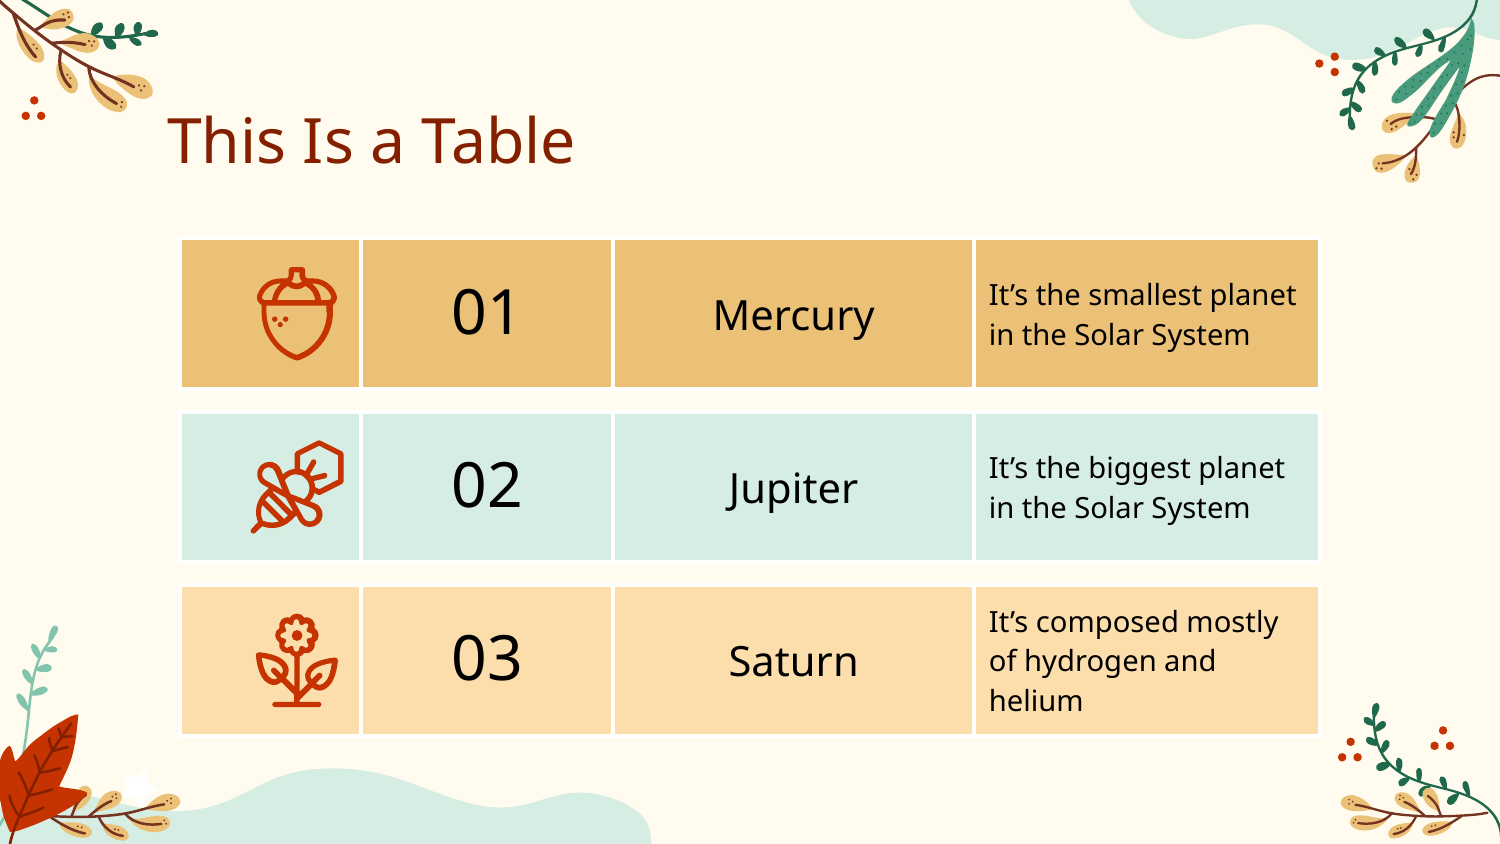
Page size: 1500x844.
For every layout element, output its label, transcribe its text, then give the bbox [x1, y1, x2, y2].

table_header [182, 414, 359, 560]
table_header It’s composed mostly of hydrogen and helium [976, 587, 1318, 734]
title This Is a Table [152, 85, 1092, 178]
table_header 03 [363, 587, 611, 734]
table_header Jupiter [615, 414, 972, 560]
table_header [182, 240, 359, 387]
table_header Saturn [615, 587, 972, 734]
text_box [250, 440, 344, 534]
table_header It’s the smallest planet in the Solar System [976, 240, 1318, 387]
table_header It’s the biggest planet in the Solar System [976, 414, 1318, 560]
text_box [255, 613, 339, 708]
table_header 02 [363, 414, 611, 560]
table_header 01 [363, 240, 611, 387]
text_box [255, 266, 339, 361]
table_header [182, 587, 359, 734]
table_header Mercury [615, 240, 972, 387]
